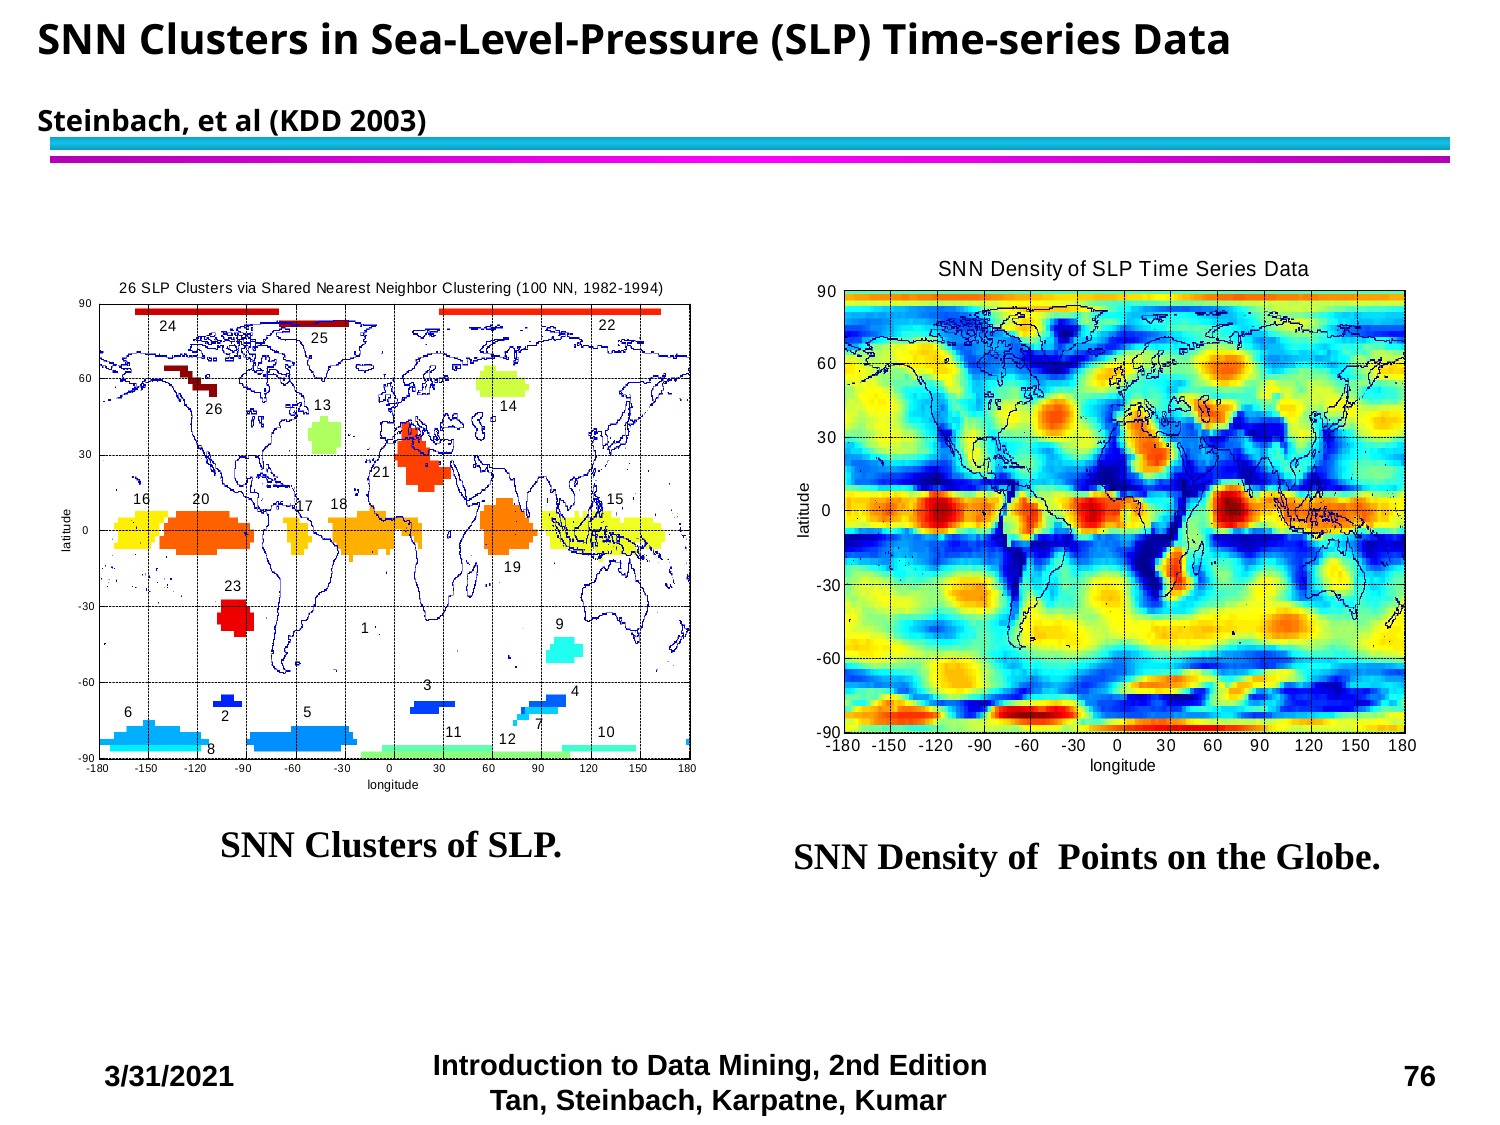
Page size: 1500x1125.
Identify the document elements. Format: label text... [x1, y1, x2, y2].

text_box SNN Clusters of SLP. [174, 812, 608, 852]
text_box SNN Density of Points on the Globe. [749, 825, 1425, 864]
picture [749, 249, 1451, 776]
picture [0, 262, 738, 803]
title SNN Clusters in Sea-Level-Pressure (SLP) Time-series Data Steinbach, et al (KDD 2003) [22, 60, 1500, 145]
